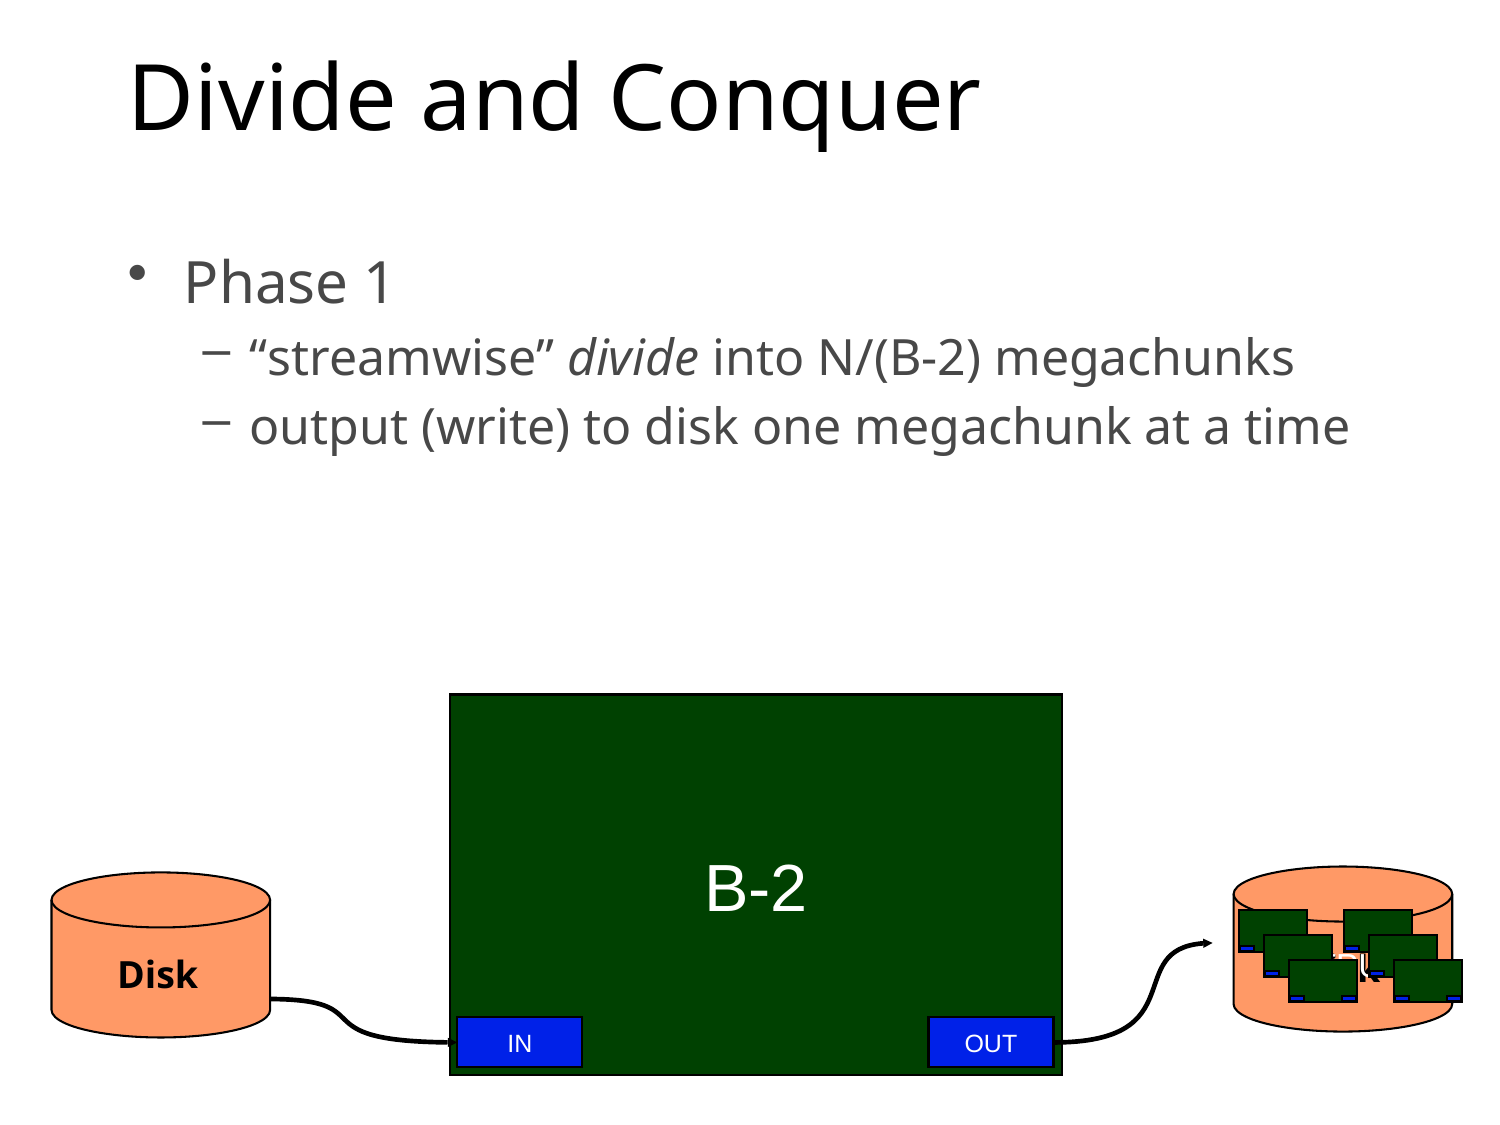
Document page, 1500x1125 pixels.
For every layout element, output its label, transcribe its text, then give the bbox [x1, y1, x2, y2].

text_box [1369, 934, 1438, 978]
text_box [1289, 959, 1358, 1003]
text_box B-2 [449, 694, 1063, 1075]
list Phase 1 “streamwise” divide into N/(B-2) megachunks output (write) to disk one megachunk at a time [112, 237, 1388, 1075]
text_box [272, 998, 458, 1043]
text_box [1233, 866, 1453, 958]
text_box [1394, 959, 1463, 1003]
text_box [1233, 955, 1453, 1032]
text_box IN [457, 1017, 583, 1068]
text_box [1053, 942, 1213, 1043]
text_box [1264, 934, 1333, 978]
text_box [1344, 909, 1413, 953]
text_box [51, 872, 271, 1038]
text_box OUT [928, 1017, 1054, 1068]
title Divide and Conquer [112, 0, 1388, 188]
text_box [1239, 909, 1308, 953]
